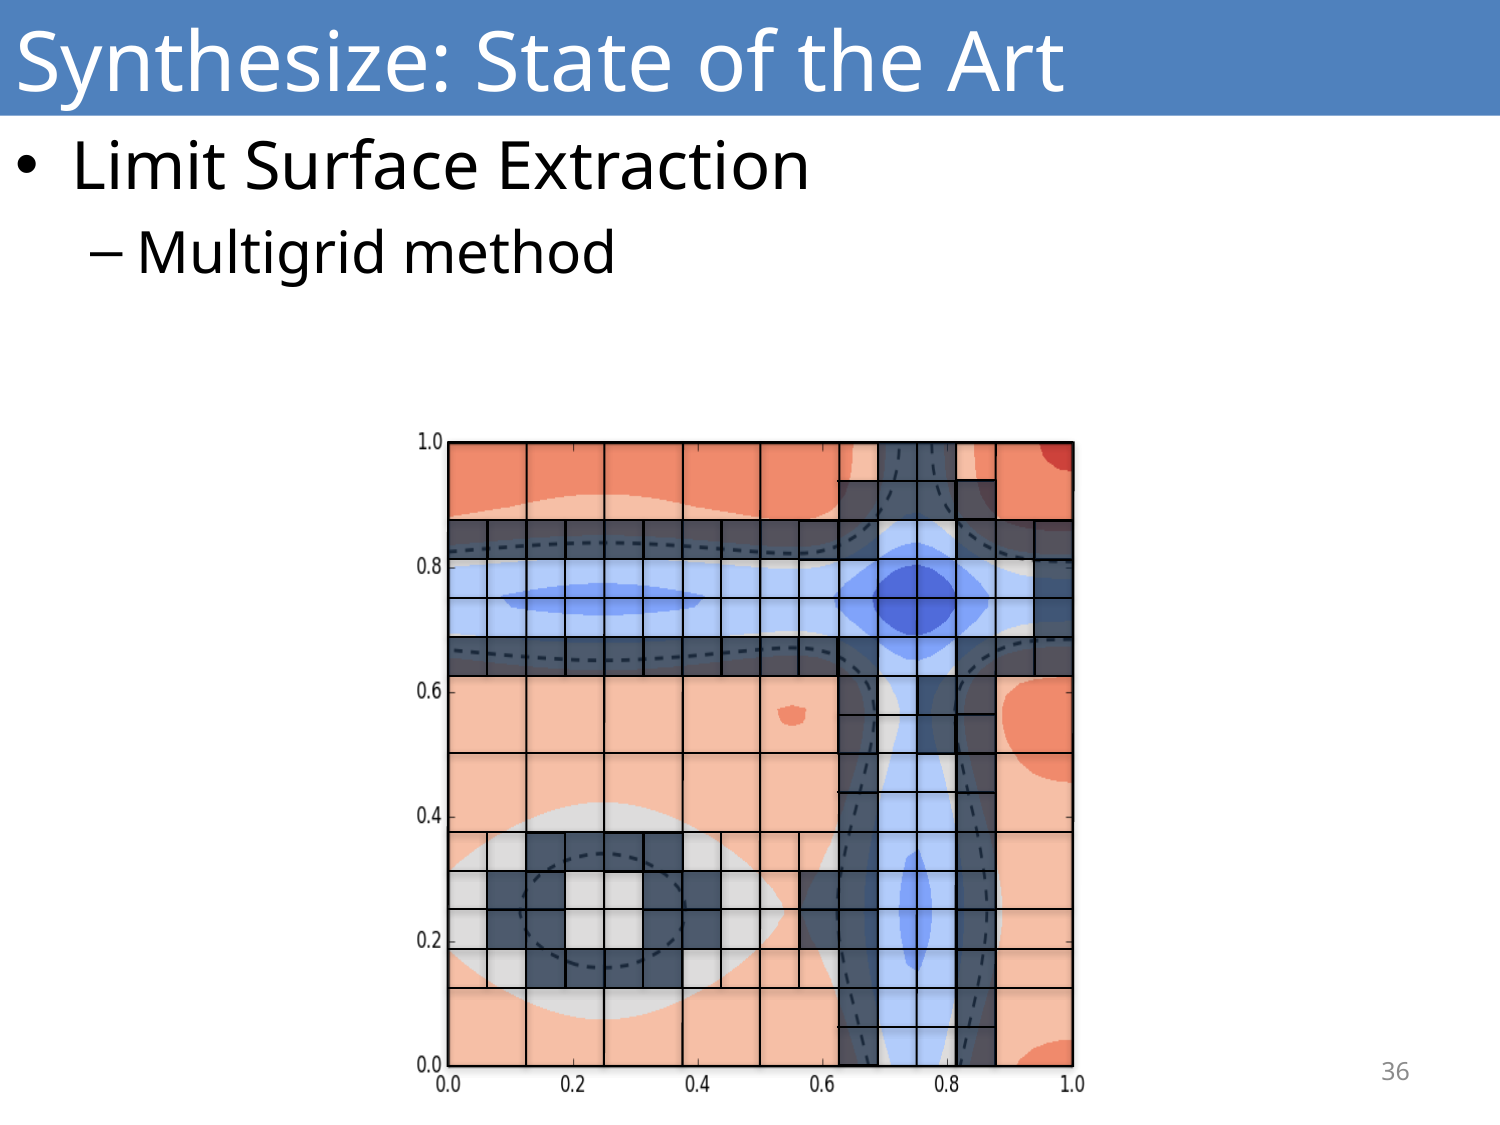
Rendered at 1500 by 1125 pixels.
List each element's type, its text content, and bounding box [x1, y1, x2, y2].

title Synthesize: State of the Art [0, 0, 1500, 115]
list Limit Surface Extraction Multigrid method [0, 115, 1500, 1005]
slide_number 36 [1093, 1042, 1425, 1103]
picture [408, 410, 1092, 1097]
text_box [447, 442, 1074, 1067]
